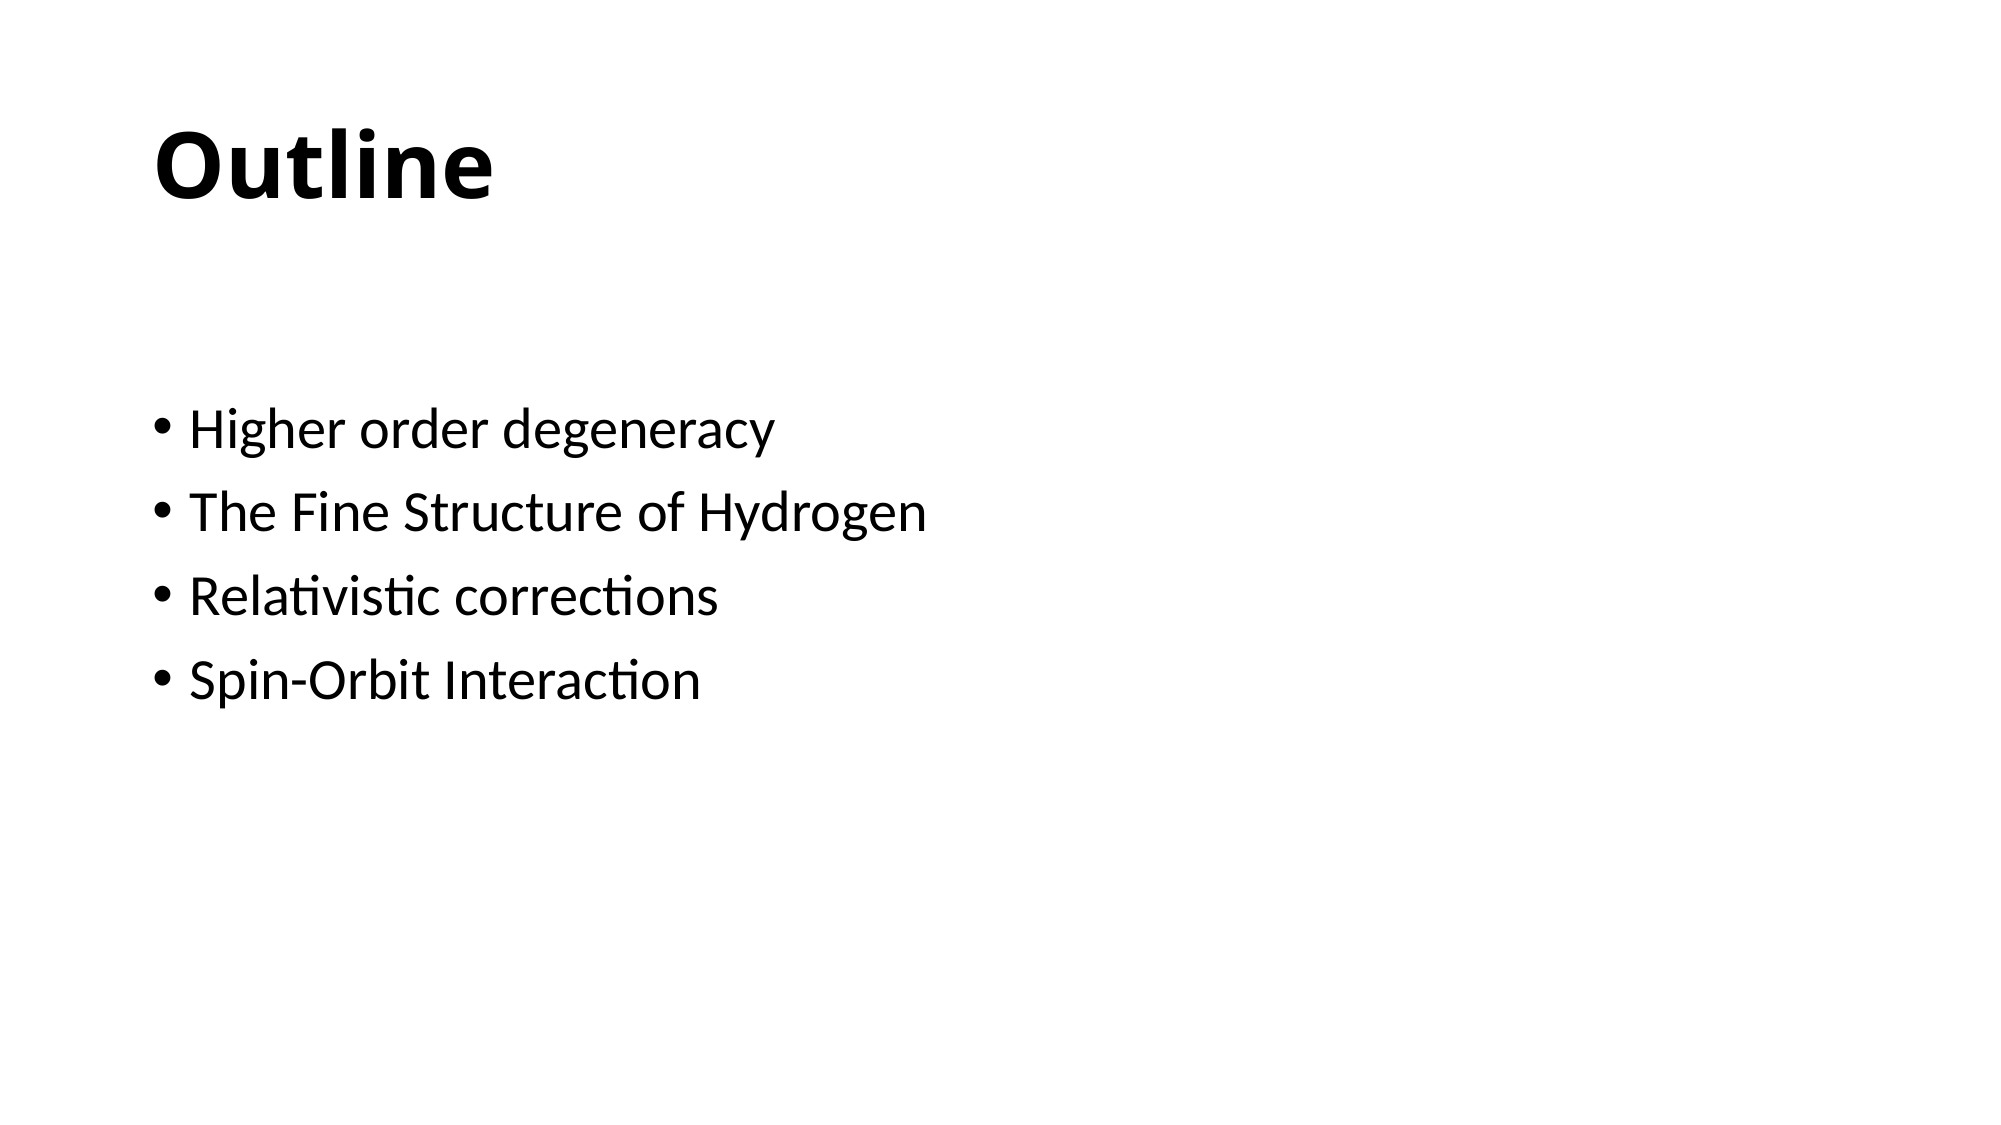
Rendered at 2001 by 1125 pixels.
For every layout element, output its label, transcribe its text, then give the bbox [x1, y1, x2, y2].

title Outline [137, 59, 1863, 278]
list Higher order degeneracy The Fine Structure of Hydrogen Relativistic corrections Spin-Orbit Interaction [137, 299, 1863, 1014]
